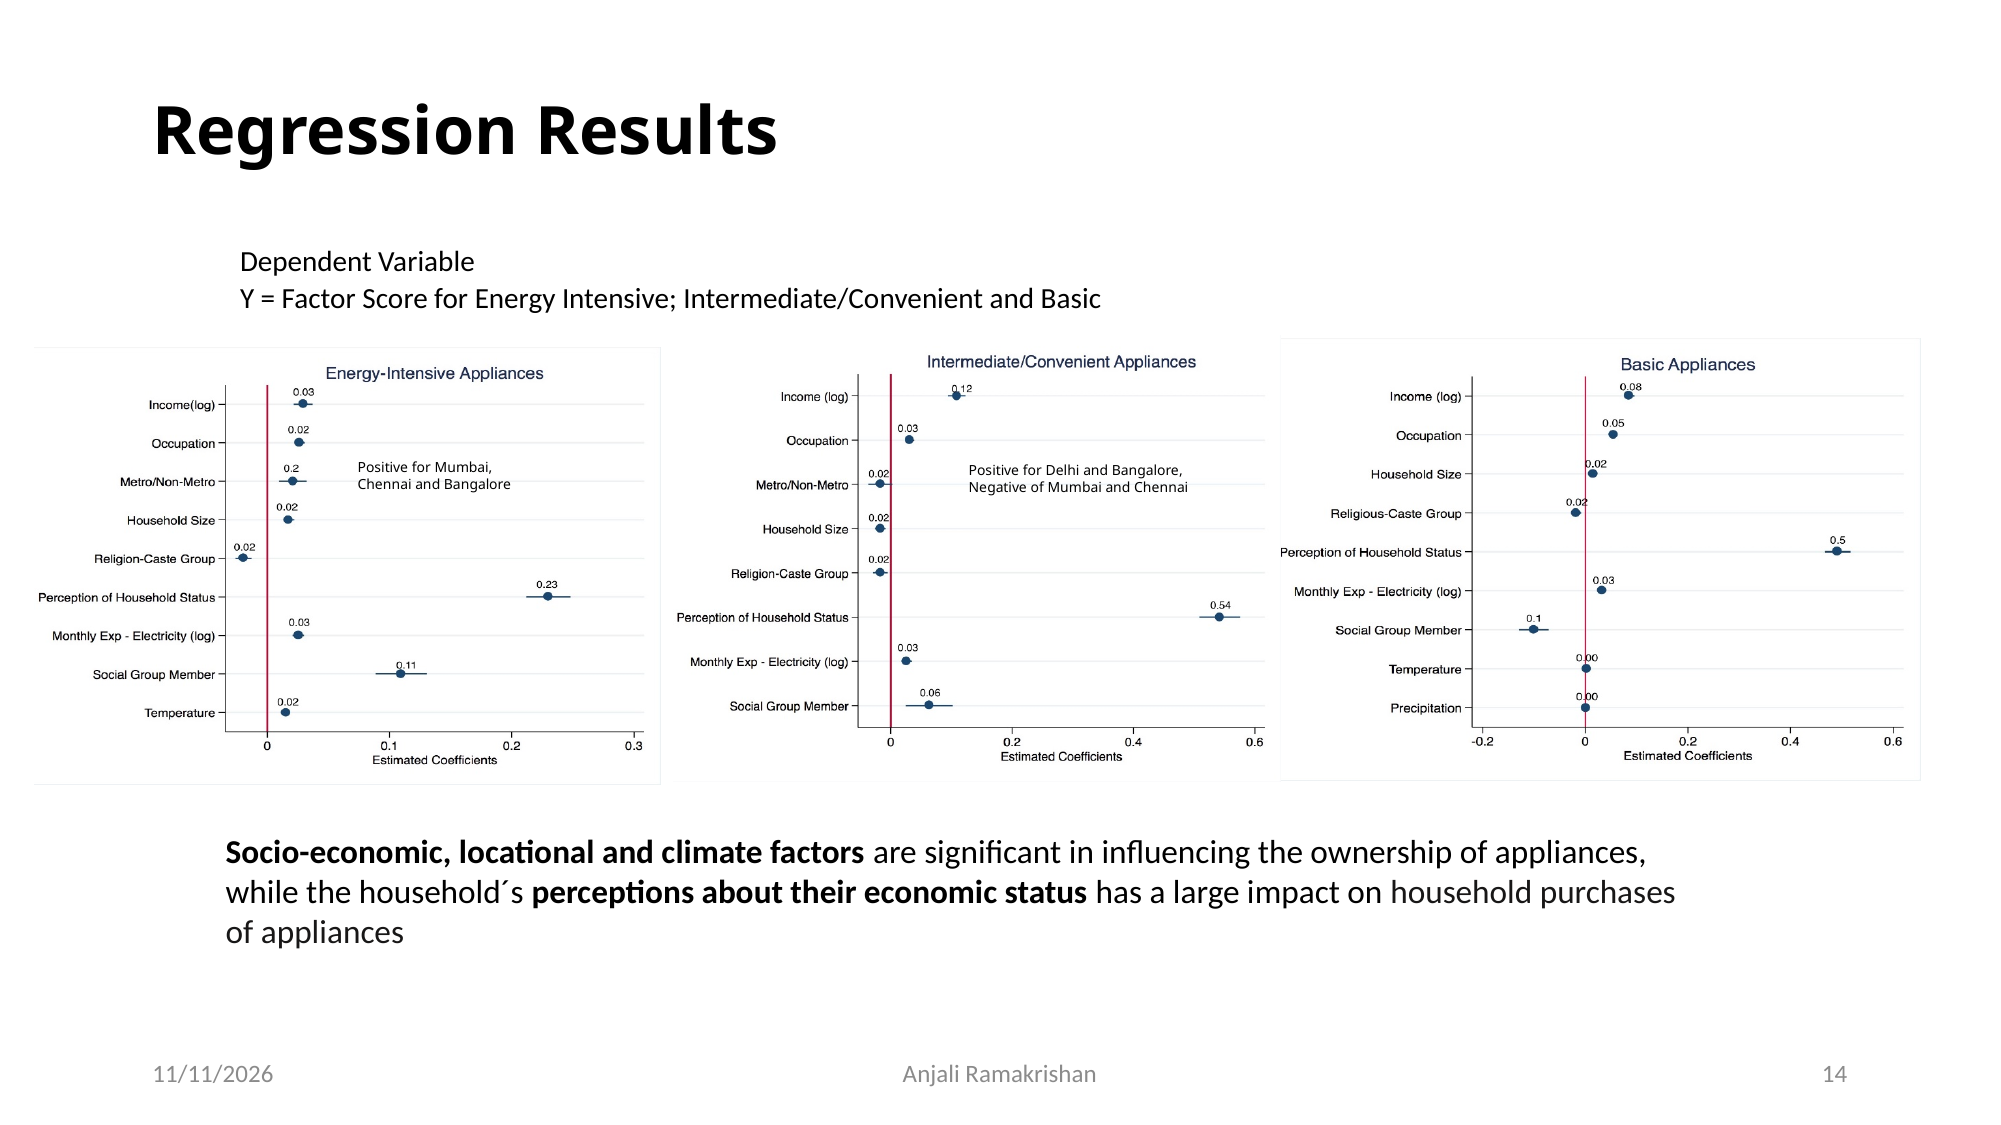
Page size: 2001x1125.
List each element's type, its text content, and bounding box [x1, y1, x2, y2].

list Dependent Variable Y = Factor Score for Energy Intensive; Intermediate/Convenient and Basic [225, 238, 1519, 310]
footer Anjali Ramakrishan [662, 1042, 1338, 1103]
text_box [33, 347, 661, 785]
slide_number 14 [1412, 1042, 1863, 1103]
text_box Socio-economic, locational and climate factors are significant in influencing the ownership of appliances, while the household´s perceptions about their economic status has a large impact on household purchases of appliances [210, 823, 1697, 958]
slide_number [137, 1042, 588, 1103]
title Regression Results [137, 89, 1432, 176]
picture [1280, 335, 1921, 782]
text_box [673, 335, 1280, 782]
